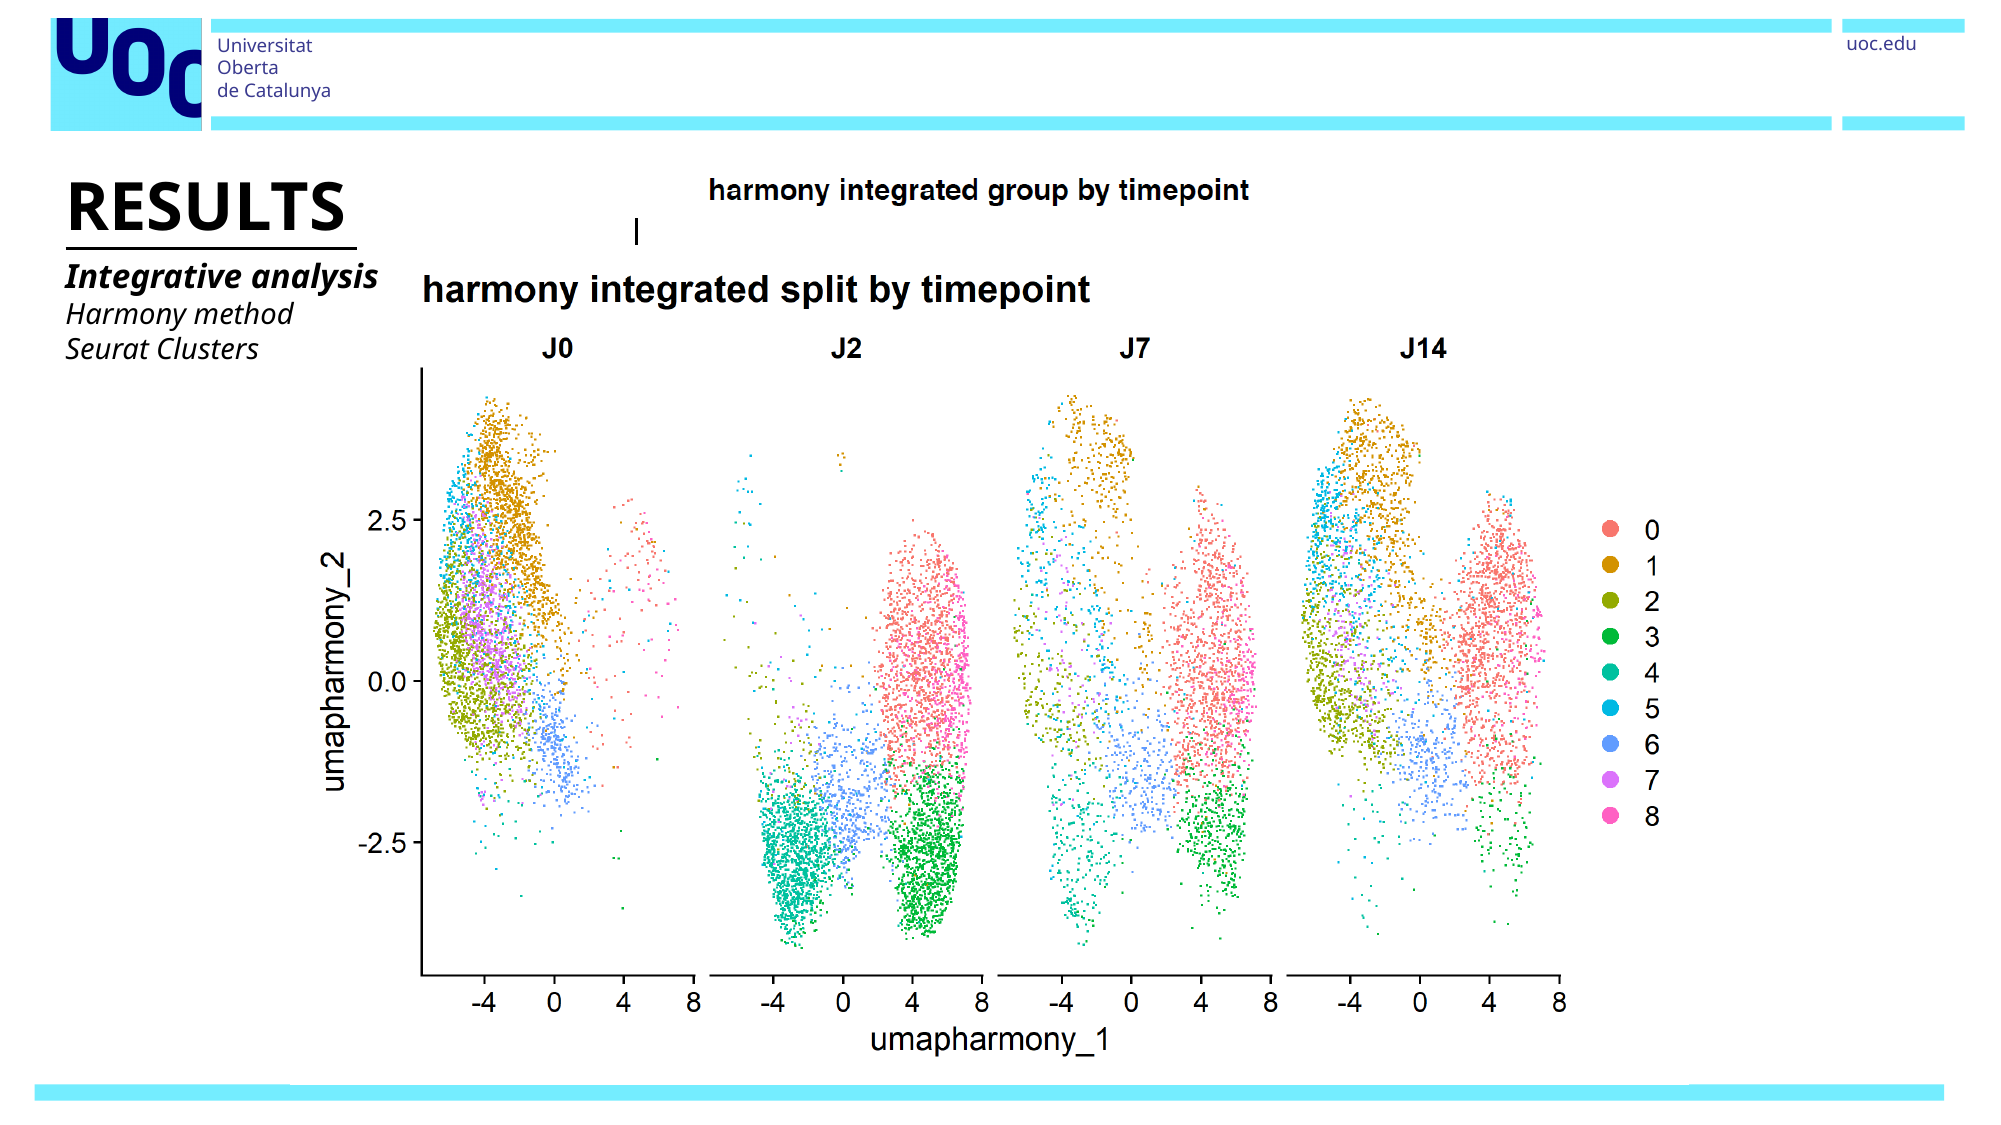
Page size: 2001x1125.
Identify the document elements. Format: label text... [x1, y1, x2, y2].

text_box [33, 1083, 1946, 1102]
picture [543, 163, 1435, 245]
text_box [50, 18, 1966, 131]
text_box RESULTS [50, 156, 1018, 248]
text_box Integrative analysis Harmony method Seurat Clusters [50, 248, 289, 373]
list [289, 245, 1689, 1085]
